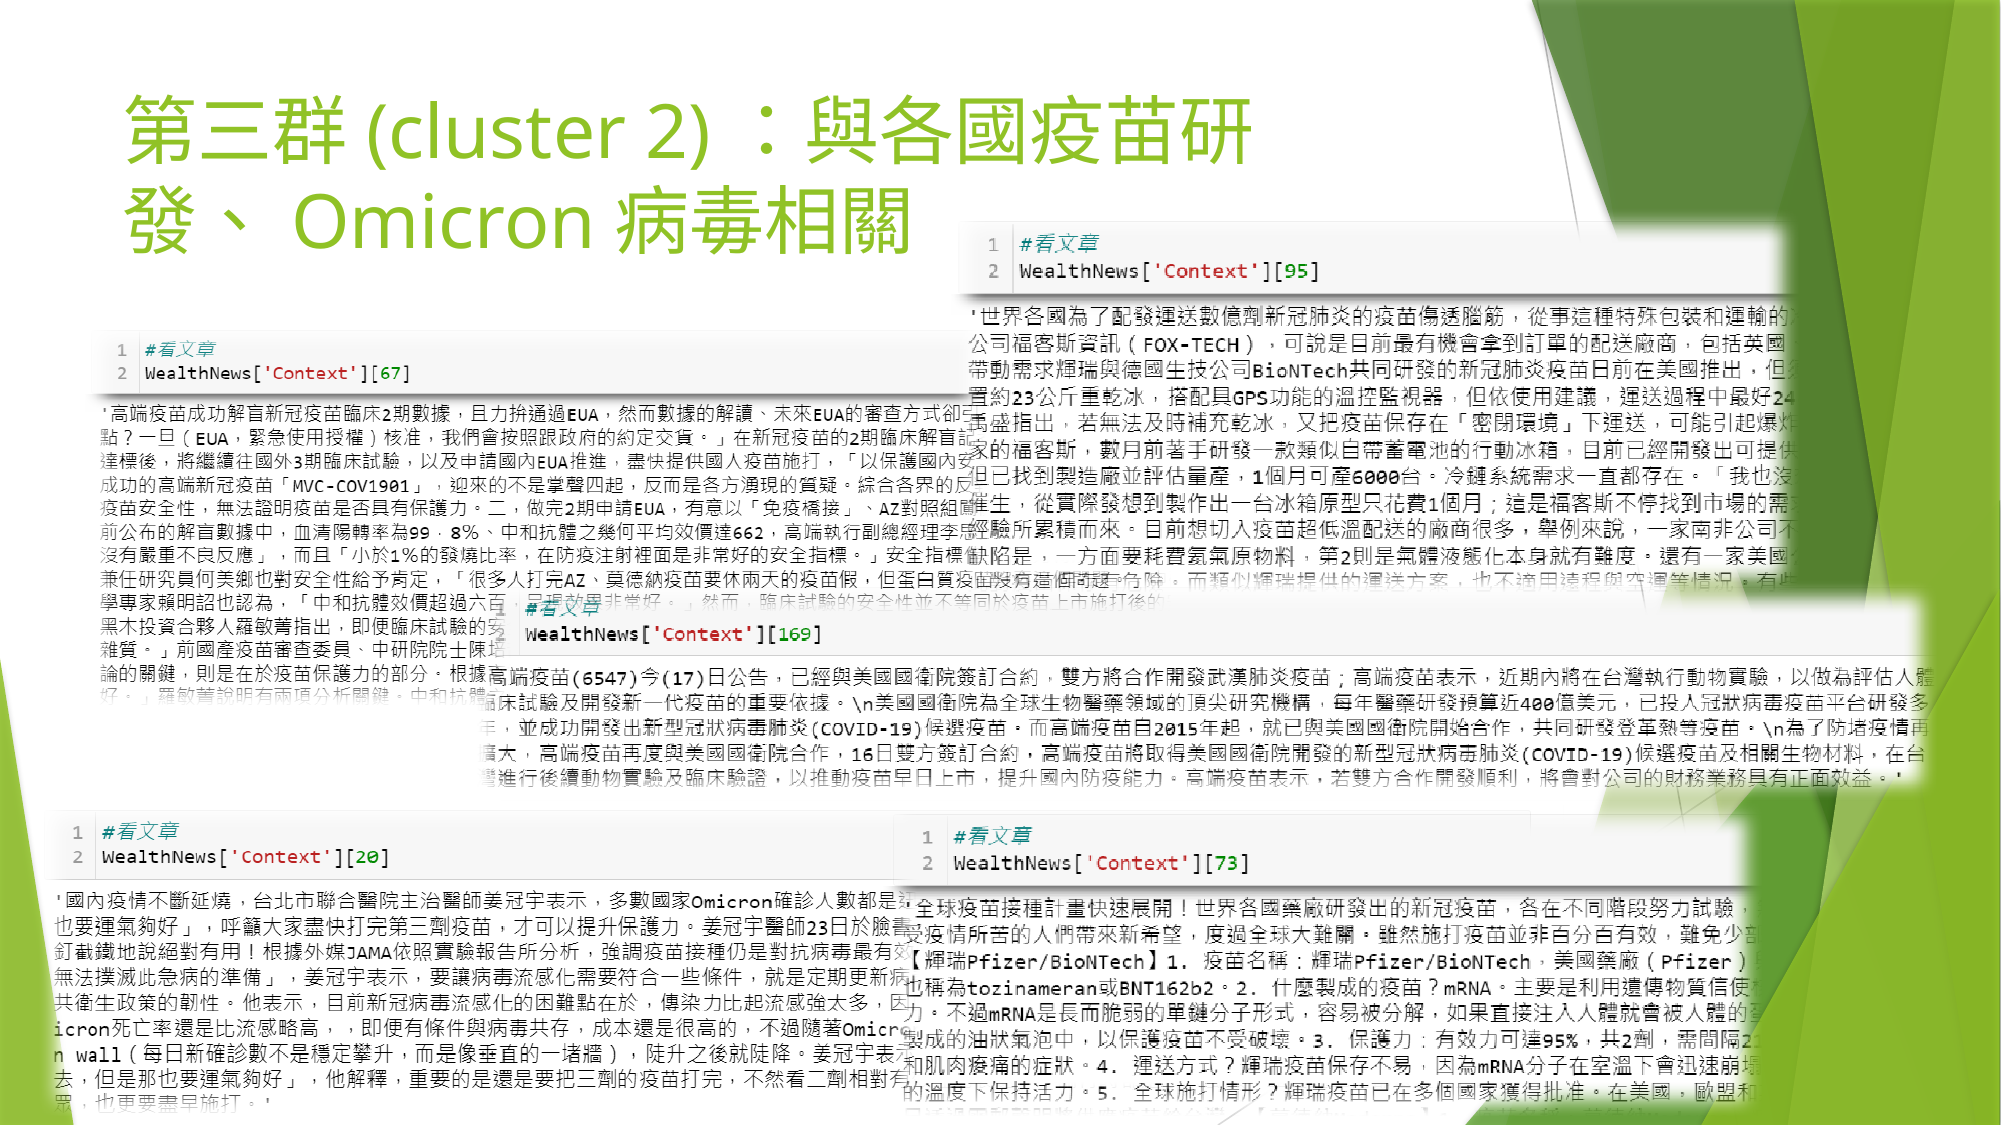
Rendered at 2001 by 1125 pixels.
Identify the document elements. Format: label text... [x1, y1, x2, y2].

title 第三群(cluster 2)：與各國疫苗研發、Omicron病毒相關 [108, 76, 1519, 293]
picture [38, 207, 1937, 1117]
